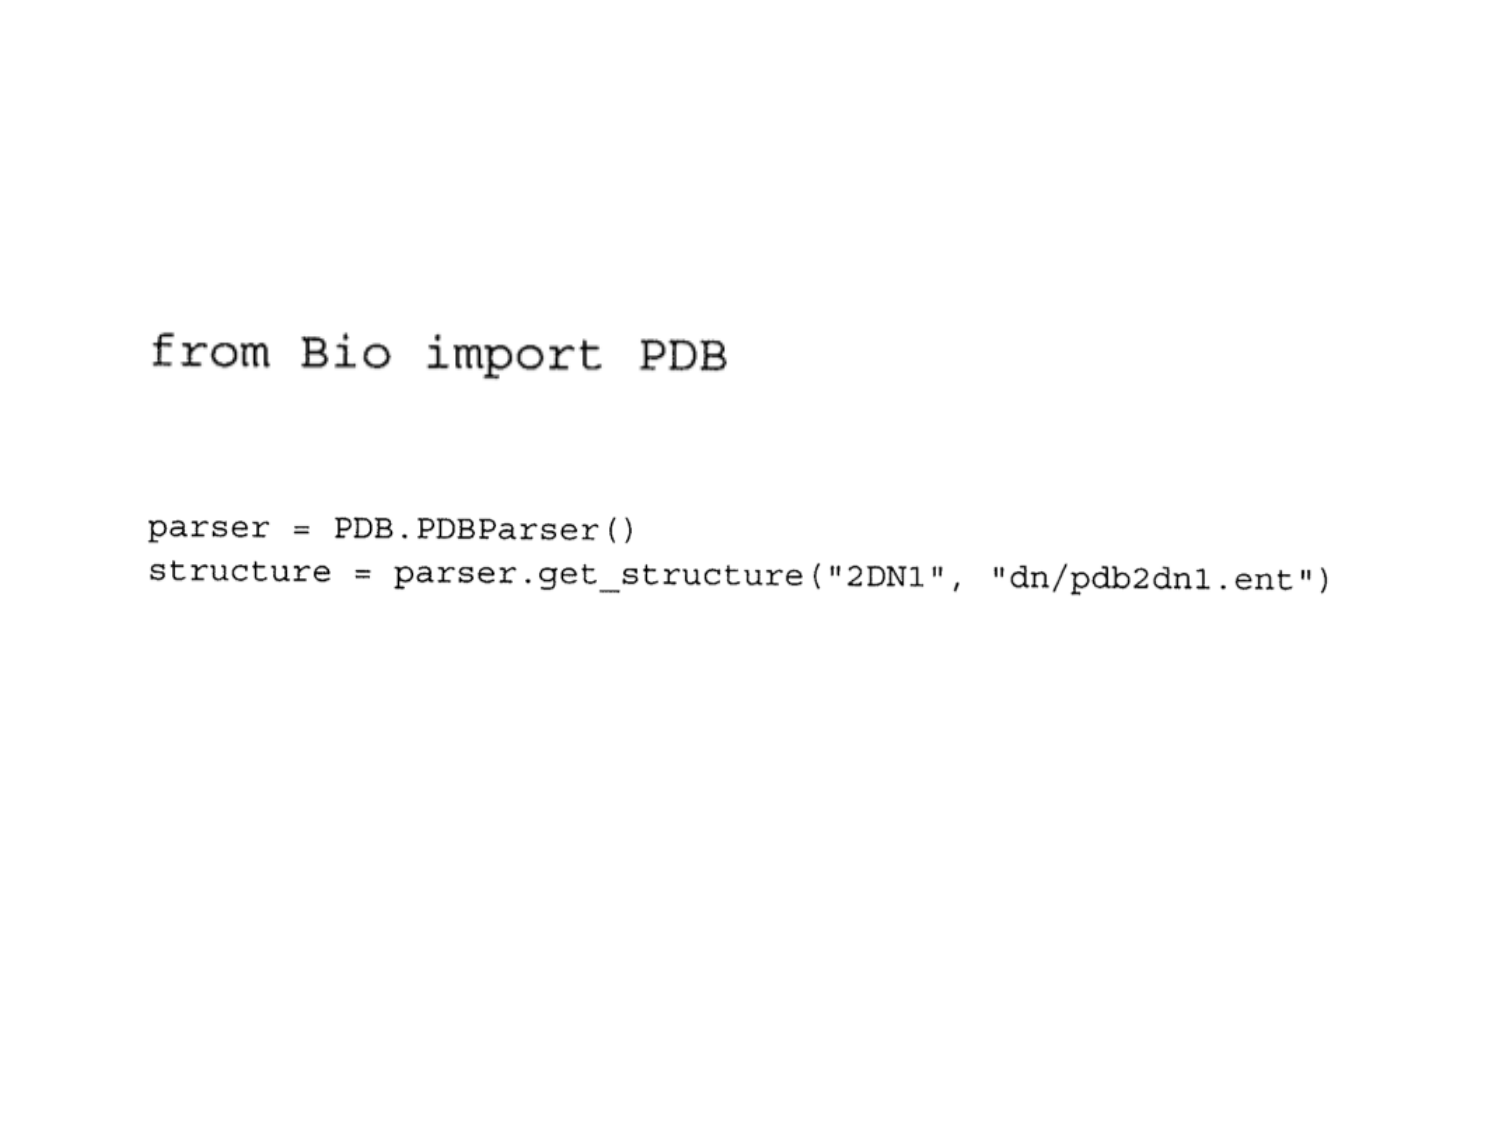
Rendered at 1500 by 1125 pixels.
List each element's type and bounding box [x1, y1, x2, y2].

picture [133, 314, 751, 399]
picture [136, 501, 1348, 605]
